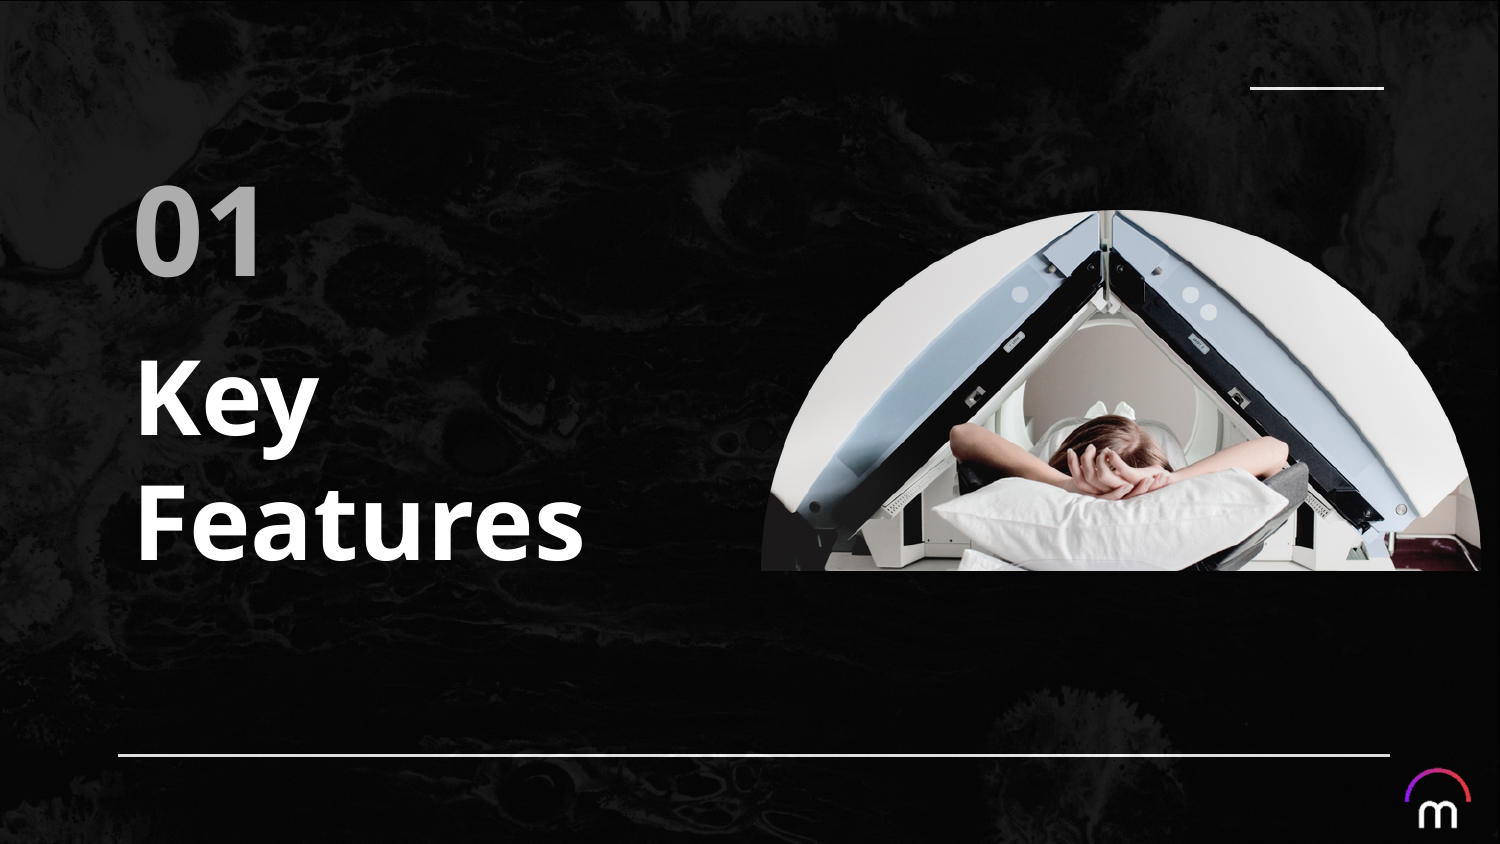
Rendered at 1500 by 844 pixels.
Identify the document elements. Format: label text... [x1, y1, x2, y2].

title Key Features [116, 316, 755, 565]
picture [1365, 749, 1500, 844]
title 01 [116, 166, 388, 317]
picture [761, 210, 1481, 571]
